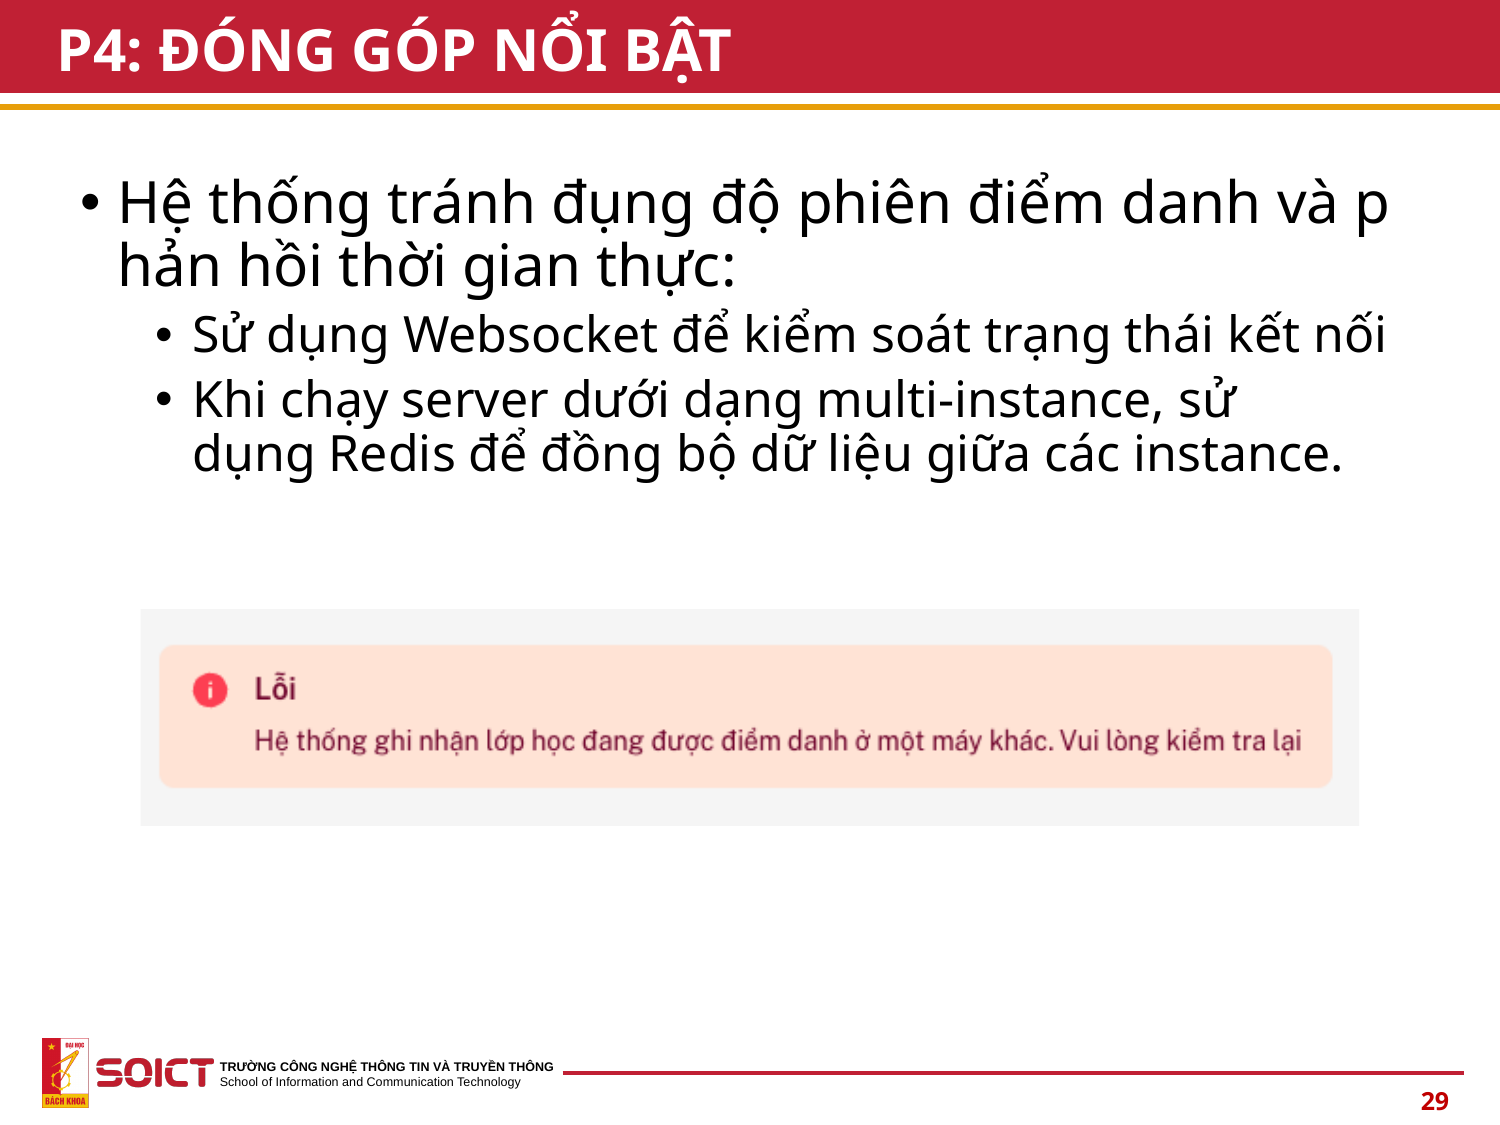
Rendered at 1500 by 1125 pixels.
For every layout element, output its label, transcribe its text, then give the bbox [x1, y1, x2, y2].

picture [140, 609, 1360, 826]
picture [42, 1038, 214, 1108]
text_box P4: ĐÓNG GÓP NỔI BẬT [41, 13, 1459, 85]
slide_number 29 [1126, 1078, 1464, 1124]
list Hệ thống tránh đụng độ phiên điểm danh và phản hồi thời gian thực: Sử dụng Websocket để kiểm soát trạng thái kết nối Khi chạy server dưới dạng multi-instance, sử dụng Redis để đồng bộ dữ liệu giữa các instance. [65, 166, 1435, 505]
